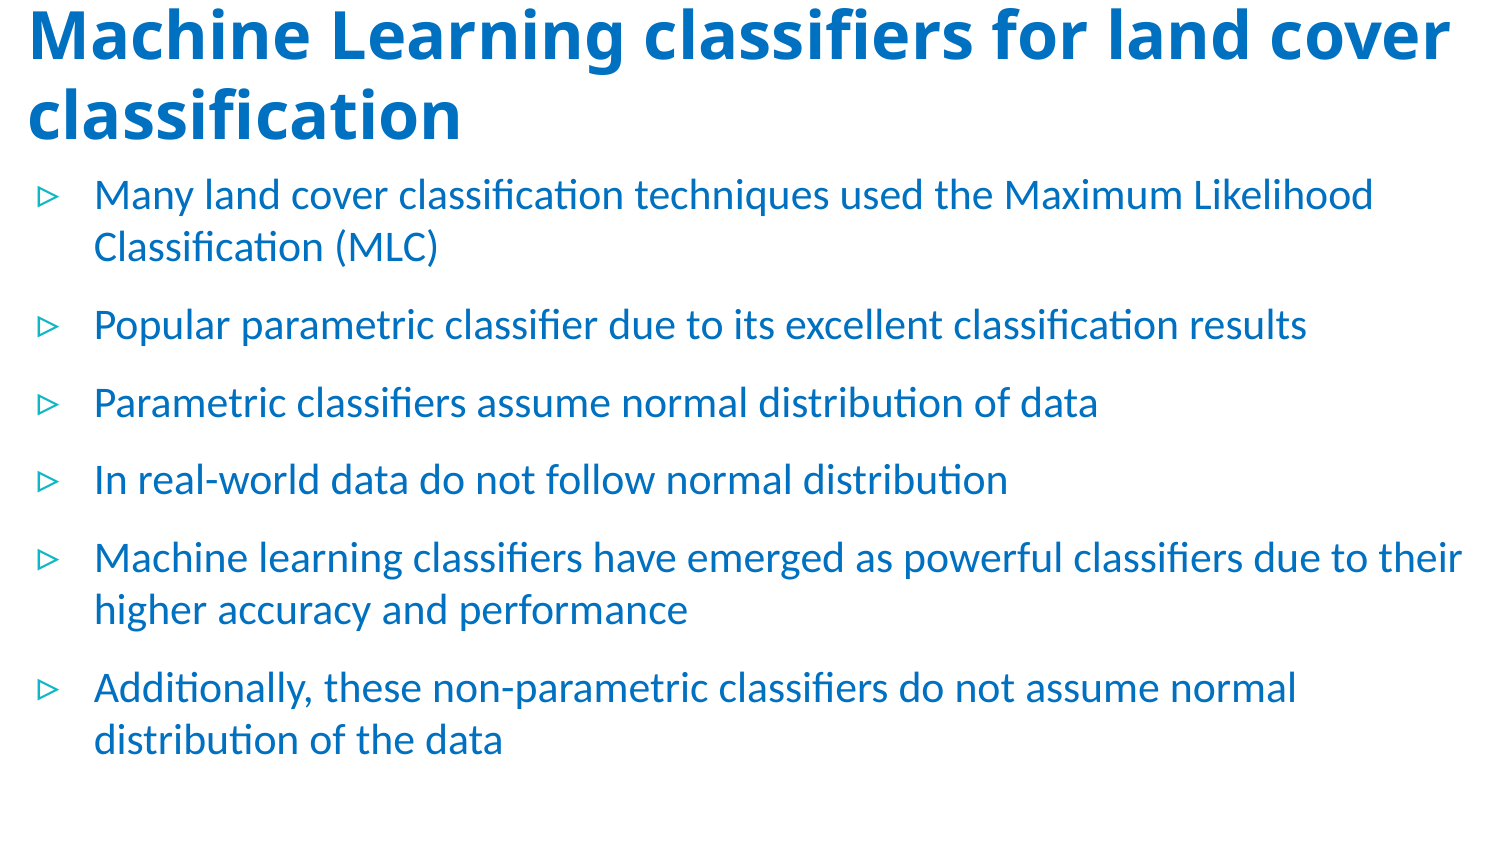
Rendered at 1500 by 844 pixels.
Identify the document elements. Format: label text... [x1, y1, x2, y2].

text_box Many land cover classification techniques used the Maximum Likelihood Classification (MLC) Popular parametric classifier due to its excellent classification results Parametric classifiers assume normal distribution of data In real-world data do not follow normal distribution Machine learning classifiers have emerged as powerful classifiers due to their higher accuracy and performance Additionally, these non-parametric classifiers do not assume normal distribution of the data [22, 158, 1491, 771]
text_box Machine Learning classifiers for land cover classification [12, 0, 1500, 168]
